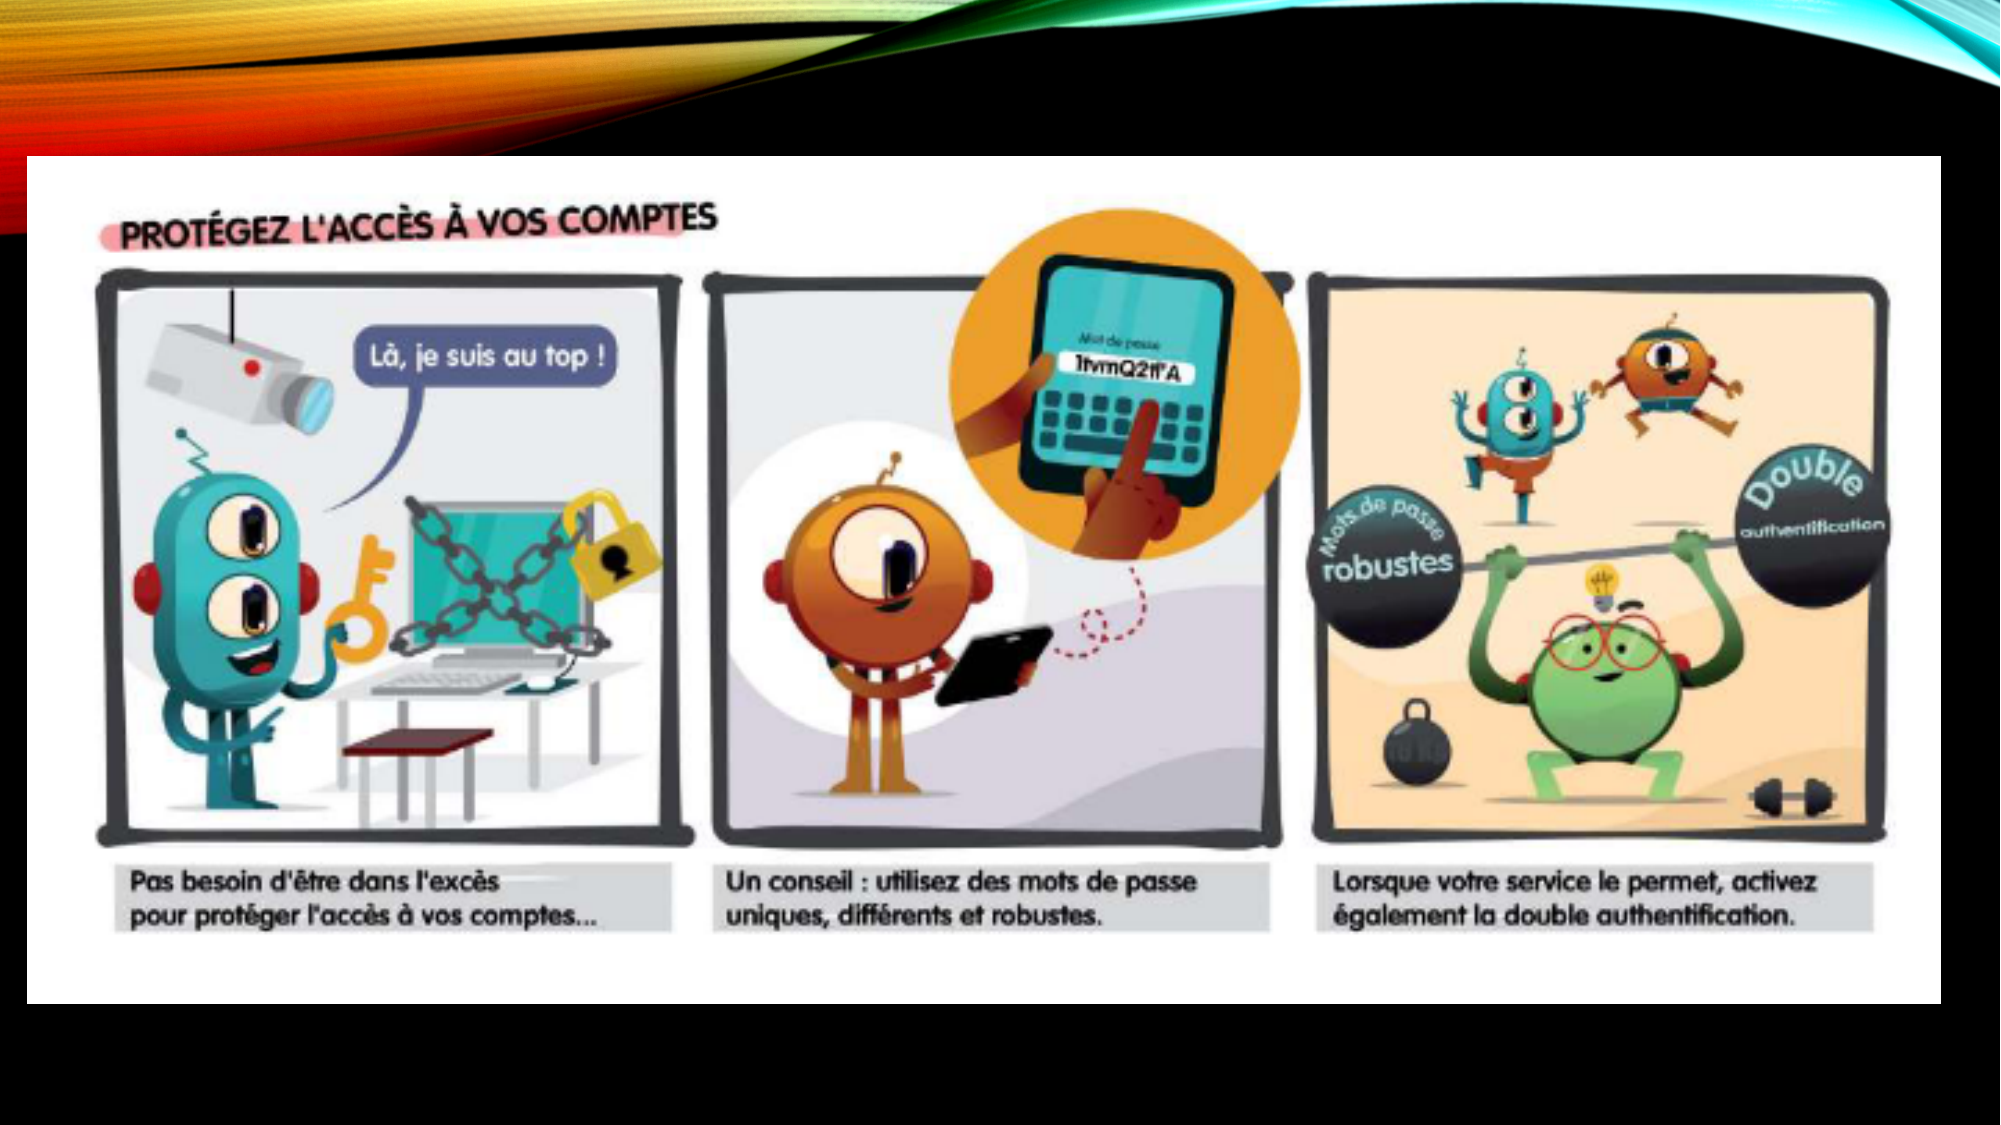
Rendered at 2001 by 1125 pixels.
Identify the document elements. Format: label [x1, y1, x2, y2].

picture [0, 0, 2000, 1004]
